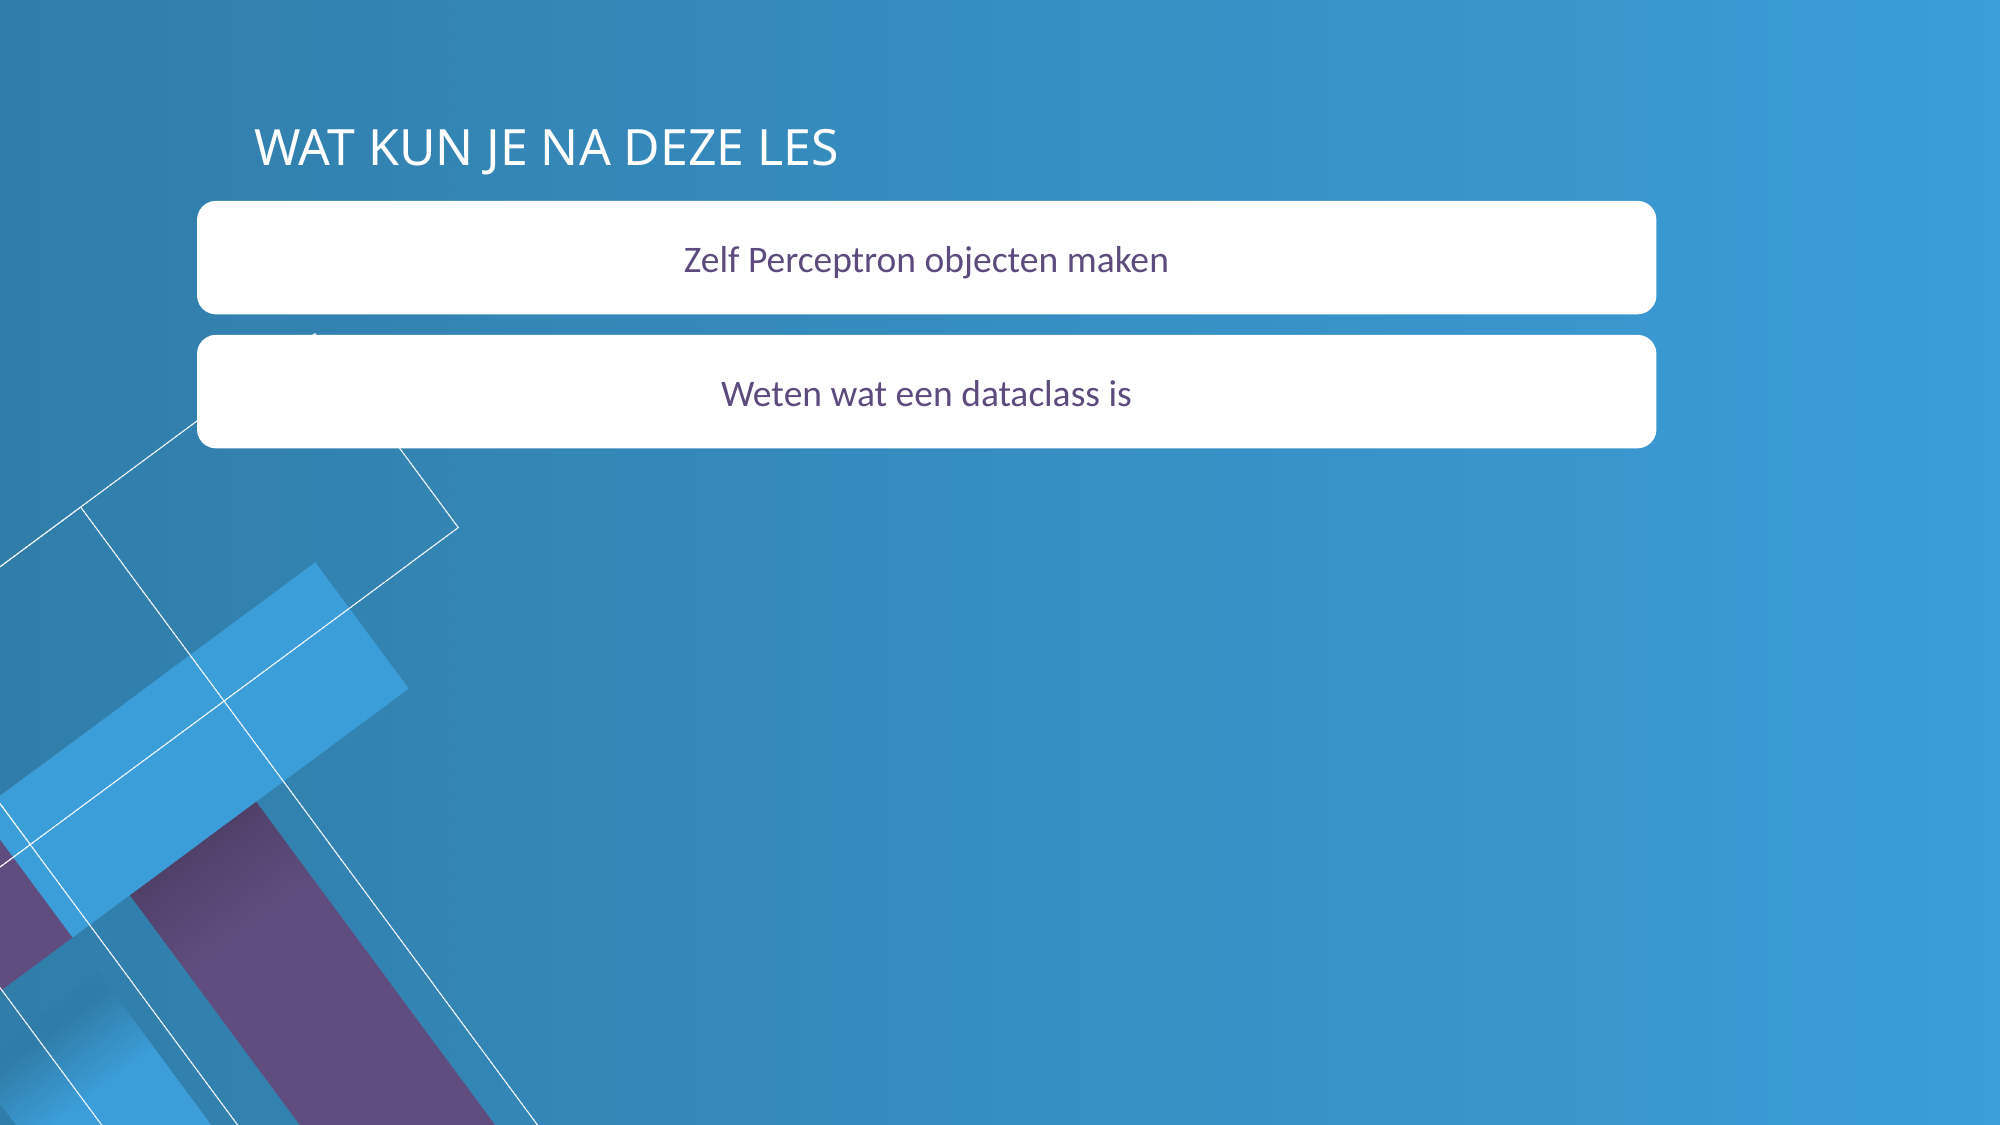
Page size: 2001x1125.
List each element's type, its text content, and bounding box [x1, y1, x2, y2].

text_box Zelf Perceptron objecten maken [195, 199, 1658, 316]
title Wat kun je na deze les [239, 85, 1911, 215]
text_box Weten wat een dataclass is [195, 333, 1658, 450]
picture [0, 0, 2000, 1125]
